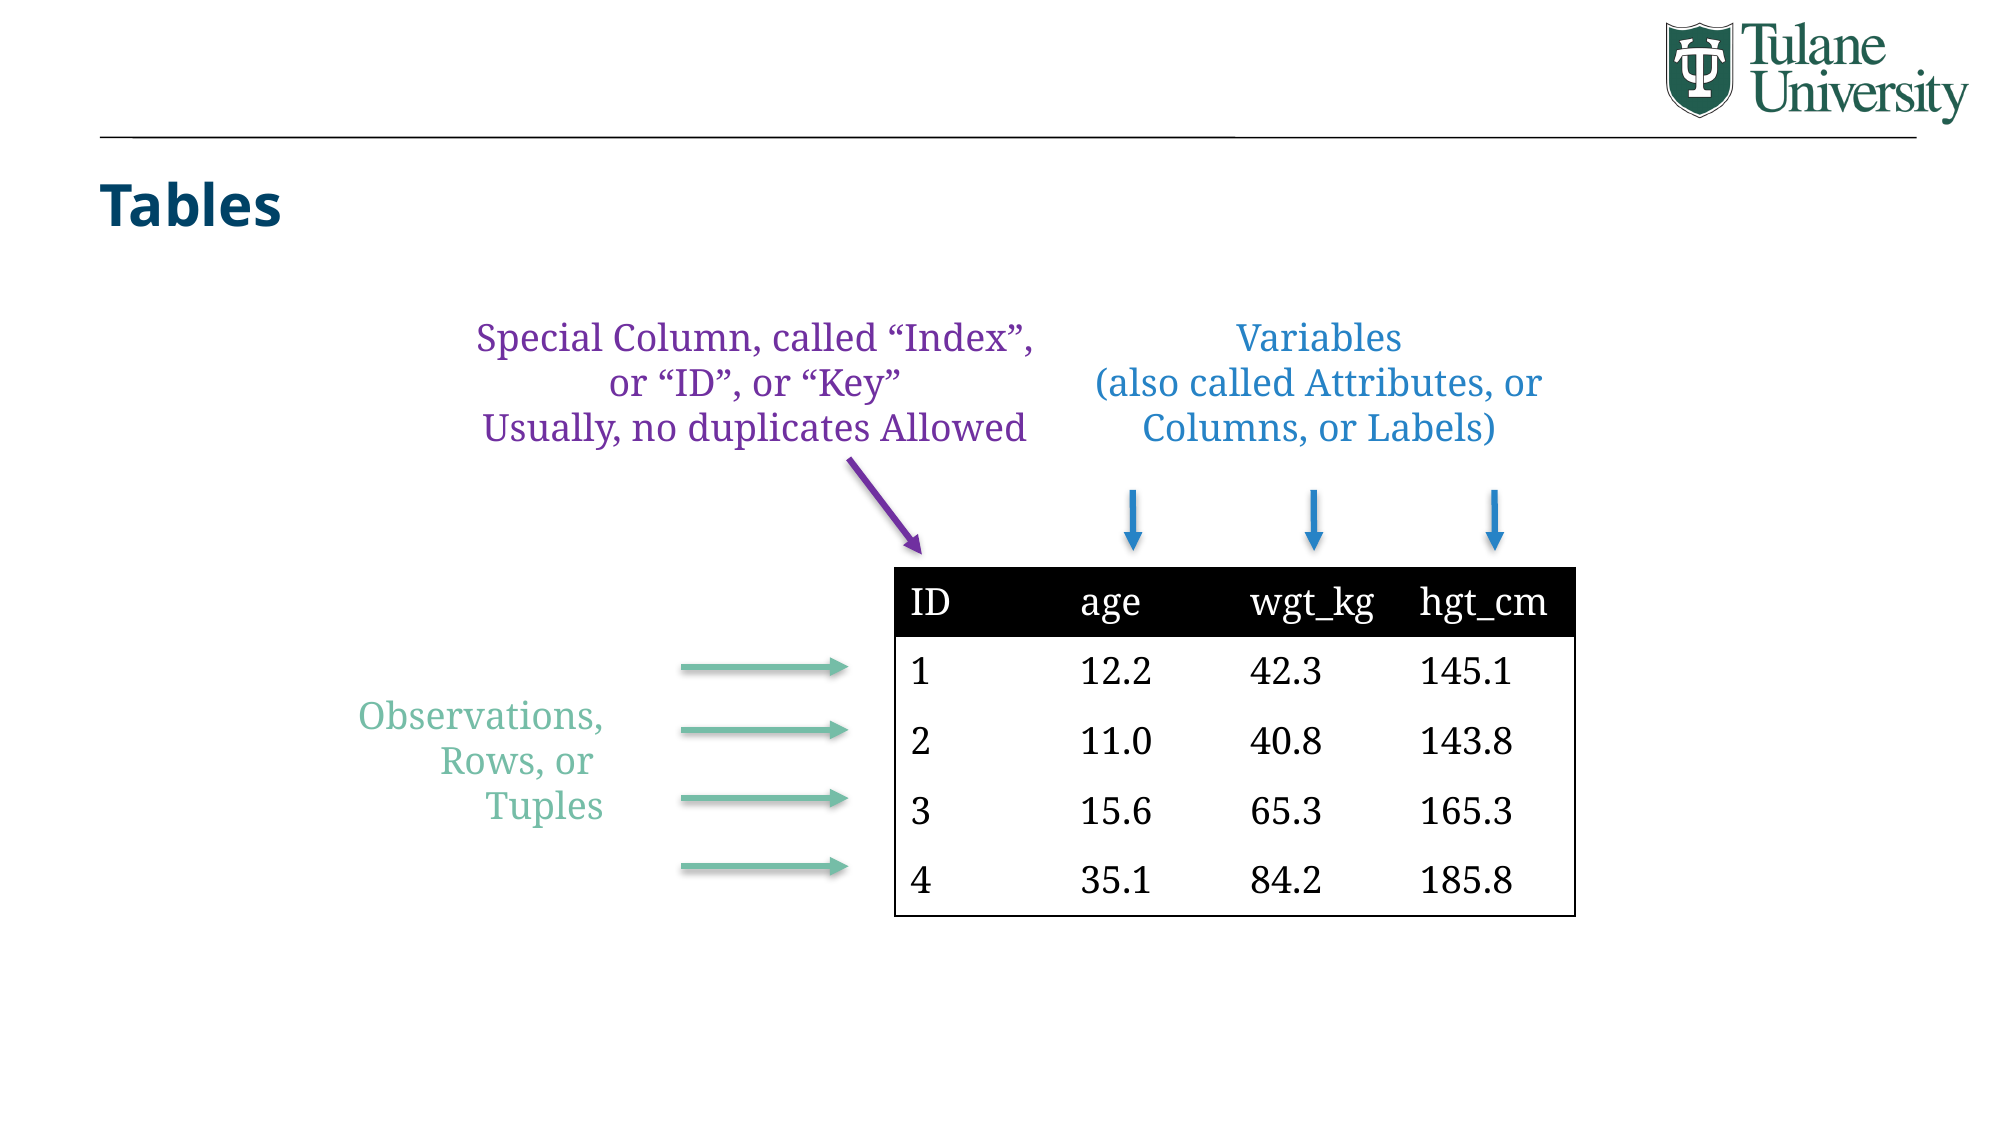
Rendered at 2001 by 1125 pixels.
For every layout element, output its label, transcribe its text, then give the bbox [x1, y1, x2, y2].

table_header hgt_cm [1405, 569, 1574, 637]
table_cell 185.8 [1405, 846, 1574, 915]
table_header wgt_kg [1235, 569, 1405, 637]
table_cell 40.8 [1235, 707, 1405, 777]
table_cell 165.3 [1405, 777, 1574, 846]
table_cell 143.8 [1405, 707, 1574, 777]
table_cell 3 [896, 777, 1065, 846]
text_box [446, 306, 1065, 555]
table_cell 1 [896, 637, 1065, 707]
table_cell 42.3 [1235, 637, 1405, 707]
table_cell 145.1 [1405, 637, 1574, 707]
table_cell 11.0 [1065, 707, 1235, 777]
table_cell 65.3 [1235, 777, 1405, 846]
picture [1666, 22, 1969, 136]
table_header age [1065, 569, 1235, 637]
title Tables [99, 167, 1901, 238]
table_cell 84.2 [1235, 846, 1405, 915]
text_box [1065, 306, 1576, 552]
table_cell 15.6 [1065, 777, 1235, 846]
table_cell 4 [896, 846, 1065, 915]
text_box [324, 666, 849, 867]
table_cell 2 [896, 707, 1065, 777]
table_header ID [896, 569, 1065, 637]
table_cell 35.1 [1065, 846, 1235, 915]
table_cell 12.2 [1065, 637, 1235, 707]
